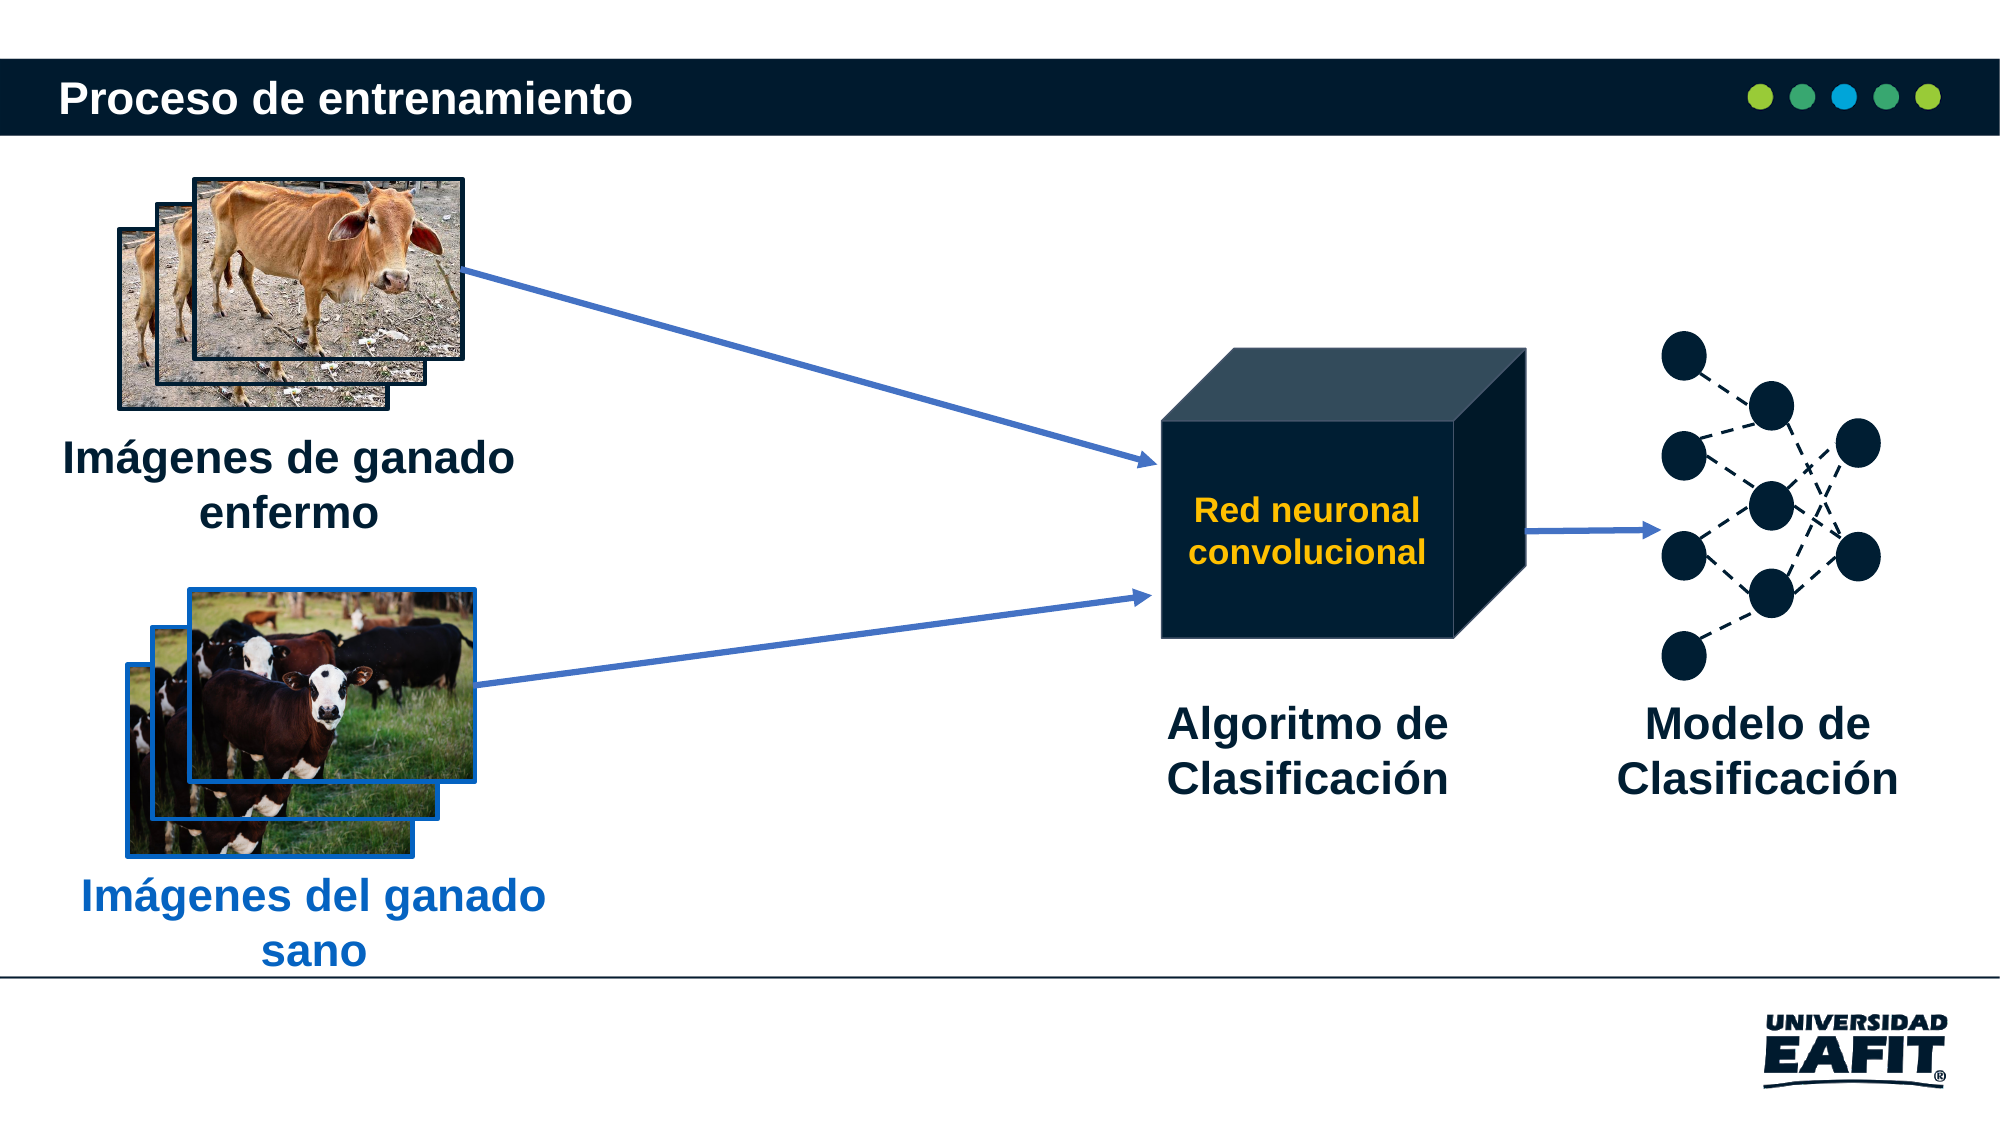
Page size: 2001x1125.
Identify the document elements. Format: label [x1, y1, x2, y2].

picture [0, 0, 2000, 1125]
text_box [129, 591, 474, 855]
text_box [121, 181, 461, 408]
text_box [1661, 330, 1881, 681]
